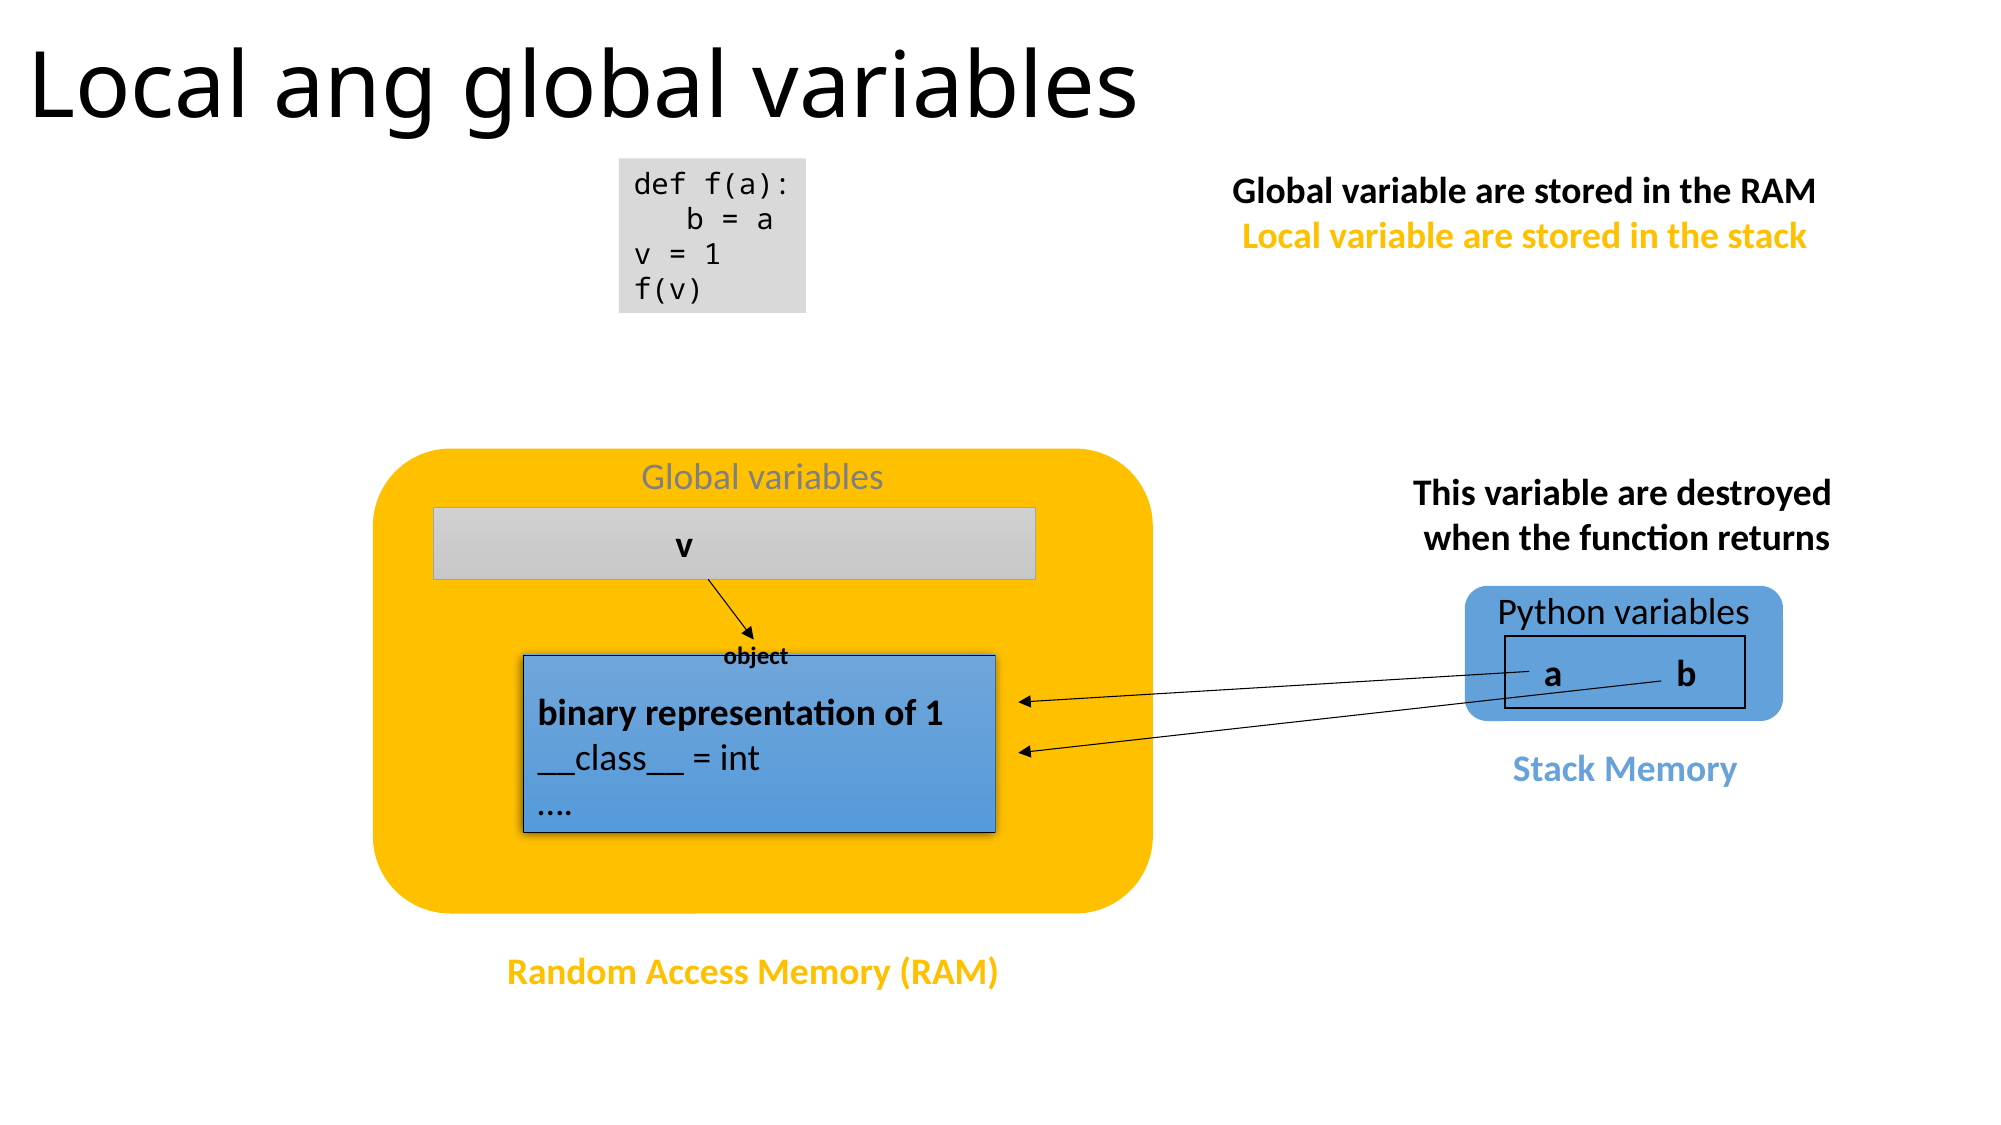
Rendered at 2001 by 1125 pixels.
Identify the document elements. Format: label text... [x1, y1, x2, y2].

text_box a [1529, 641, 1578, 680]
text_box Global variable are stored in the RAM Local variable are stored in the stack [1205, 158, 1845, 263]
text_box [1463, 585, 1504, 671]
text_box b [1661, 641, 1712, 702]
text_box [1018, 680, 1662, 753]
text_box def f(a): b = a v = 1 f(v) [618, 158, 806, 313]
text_box This variable are destroyed when the function returns [1369, 460, 1885, 566]
text_box [433, 507, 1036, 580]
text_box Global variables [626, 445, 899, 505]
text_box Python variables [1482, 579, 1769, 640]
text_box v [660, 513, 709, 573]
text_box [1504, 640, 1746, 709]
text_box Local ang global variables [12, 31, 1738, 167]
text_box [522, 631, 996, 833]
text_box Random Access Memory (RAM) [492, 939, 1015, 1000]
text_box [1662, 586, 1785, 723]
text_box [708, 579, 754, 631]
text_box Stack Memory [1453, 736, 1798, 797]
text_box [371, 447, 1154, 915]
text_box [1018, 671, 1529, 680]
